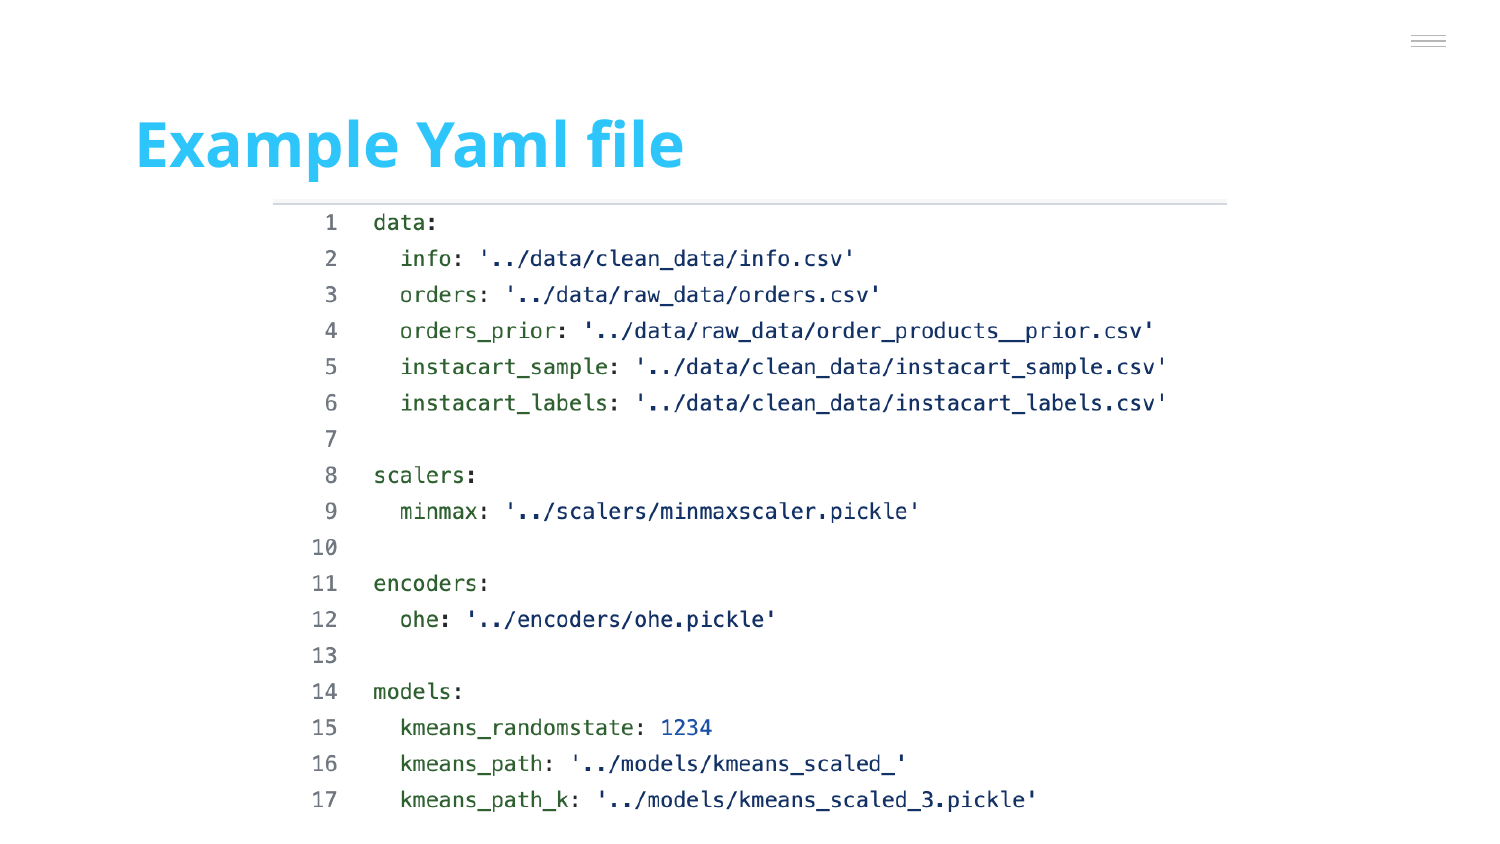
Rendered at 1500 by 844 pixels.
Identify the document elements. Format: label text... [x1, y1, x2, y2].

picture [273, 199, 1227, 816]
title Example Yaml file [119, 89, 1381, 178]
